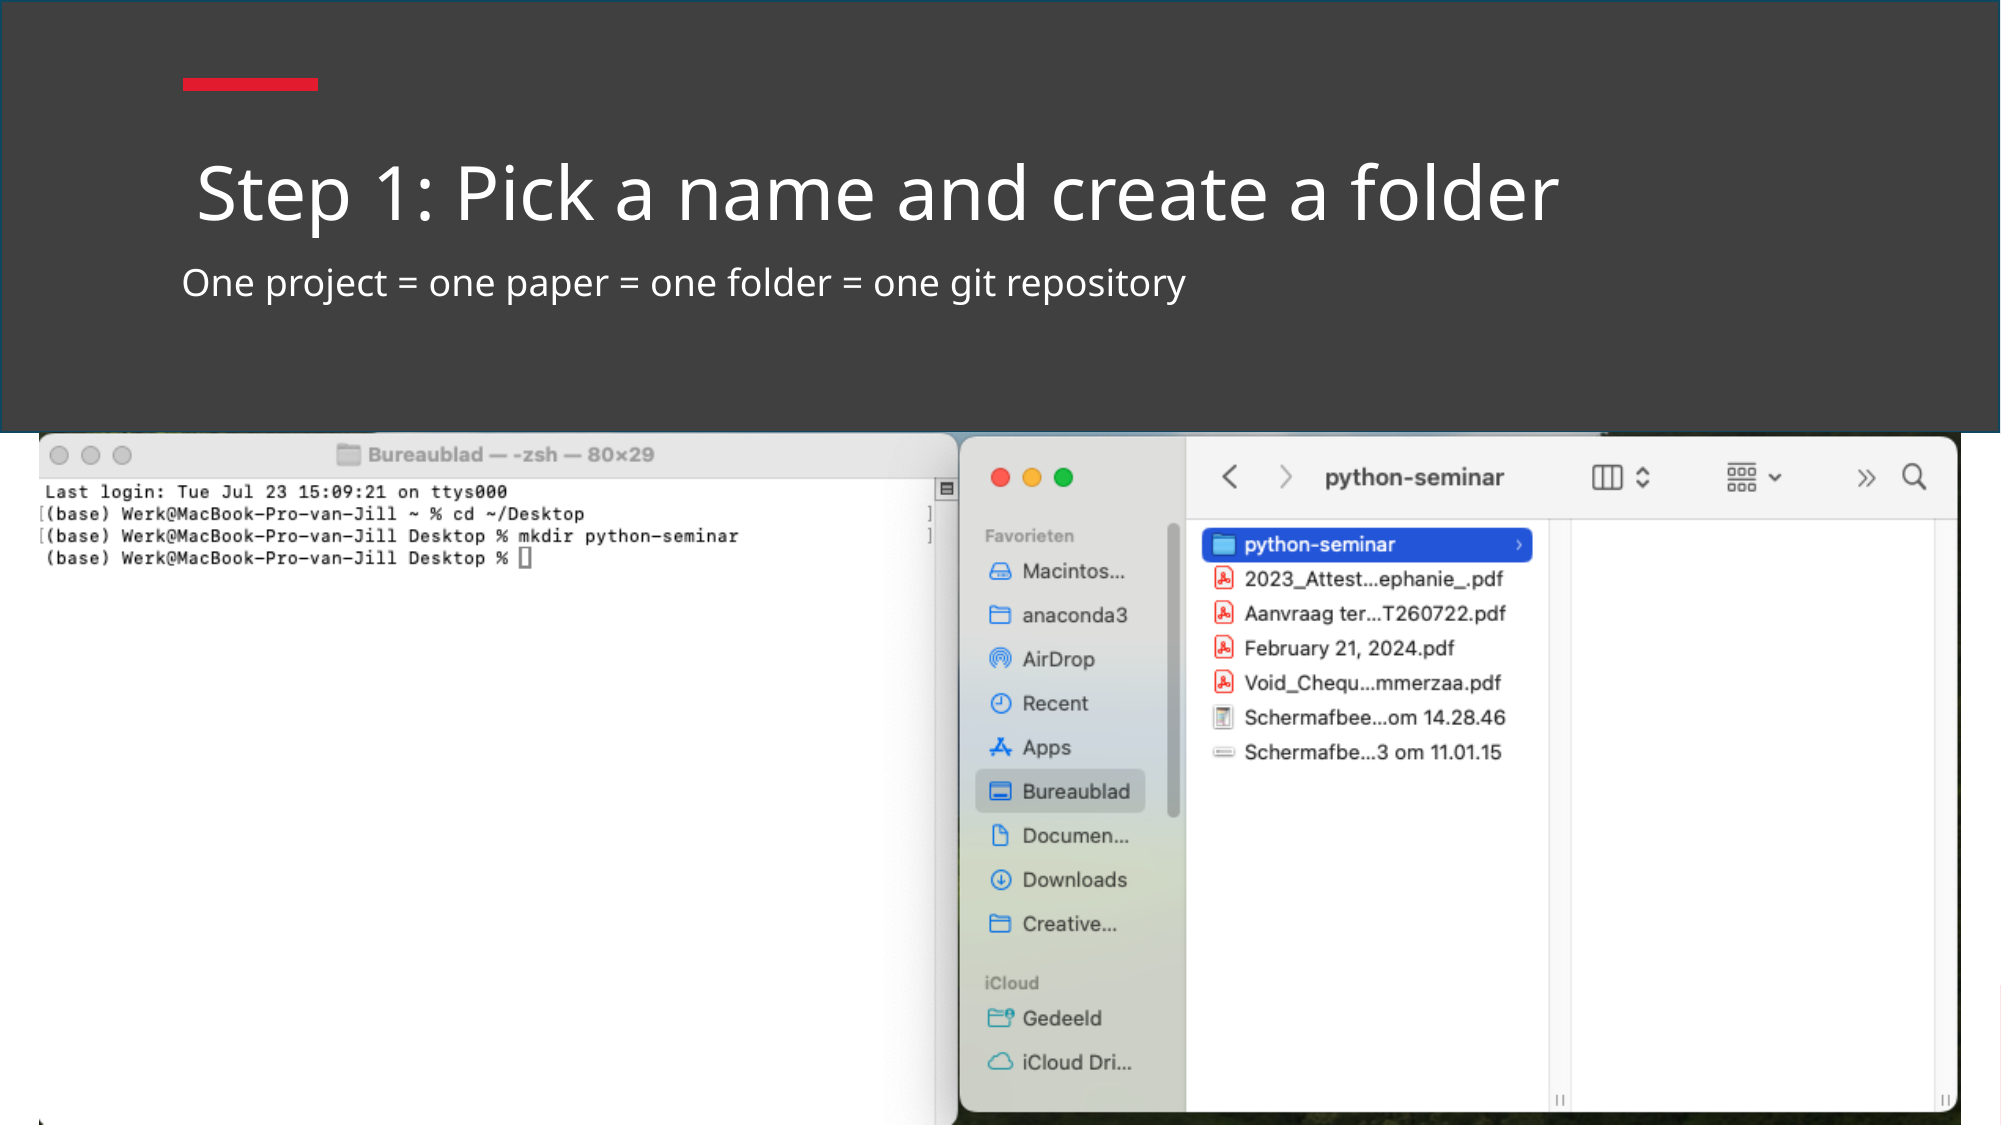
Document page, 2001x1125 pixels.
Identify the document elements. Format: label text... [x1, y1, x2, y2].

list One project = one paper = one folder = one git repository [181, 251, 1674, 388]
title Step 1: Pick a name and create a folder [181, 148, 1674, 251]
picture [0, 432, 2001, 1125]
